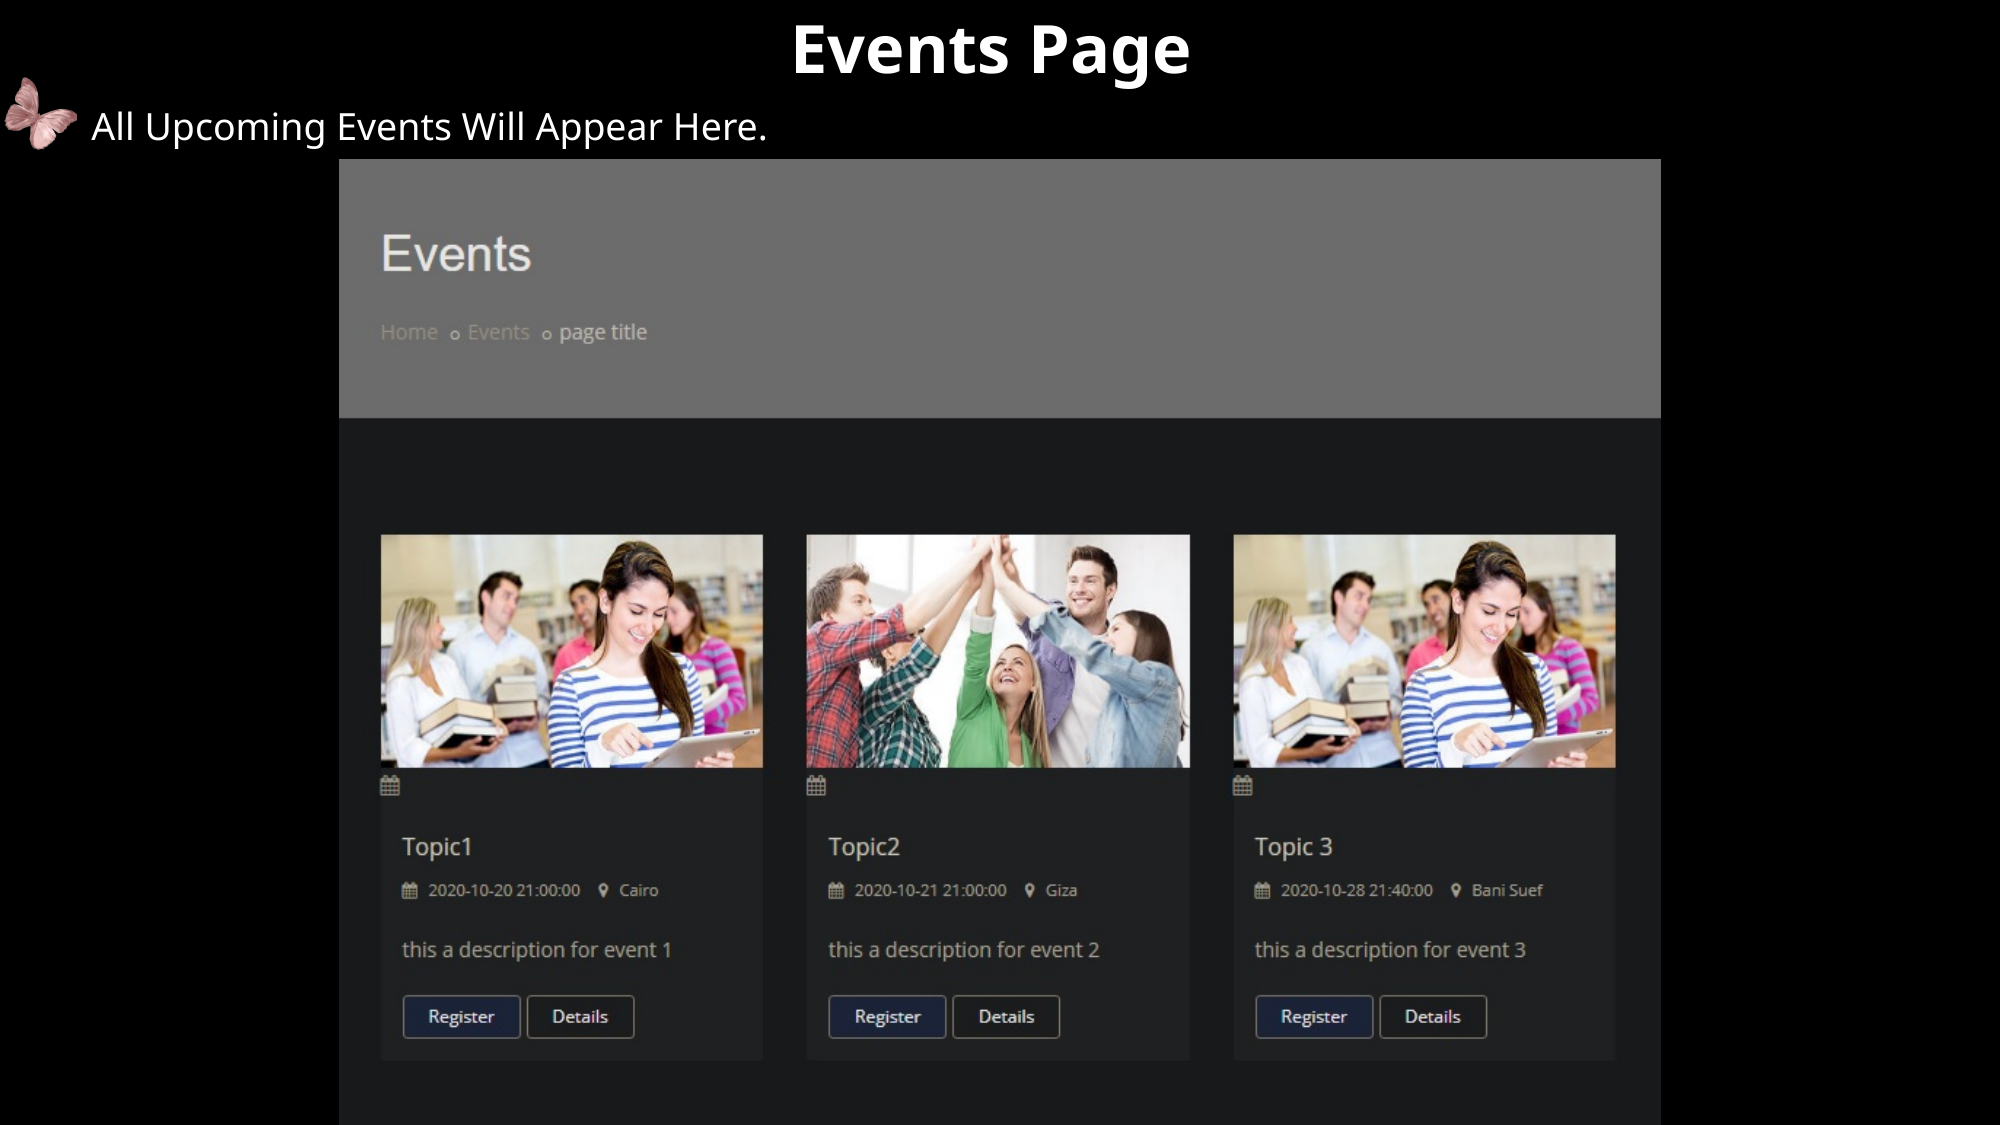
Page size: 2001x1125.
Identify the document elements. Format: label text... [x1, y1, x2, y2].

picture [339, 159, 1661, 1125]
text_box All Upcoming Events Will Appear Here. [77, 95, 805, 156]
text_box Events Page [738, 0, 1262, 95]
picture [0, 70, 77, 159]
